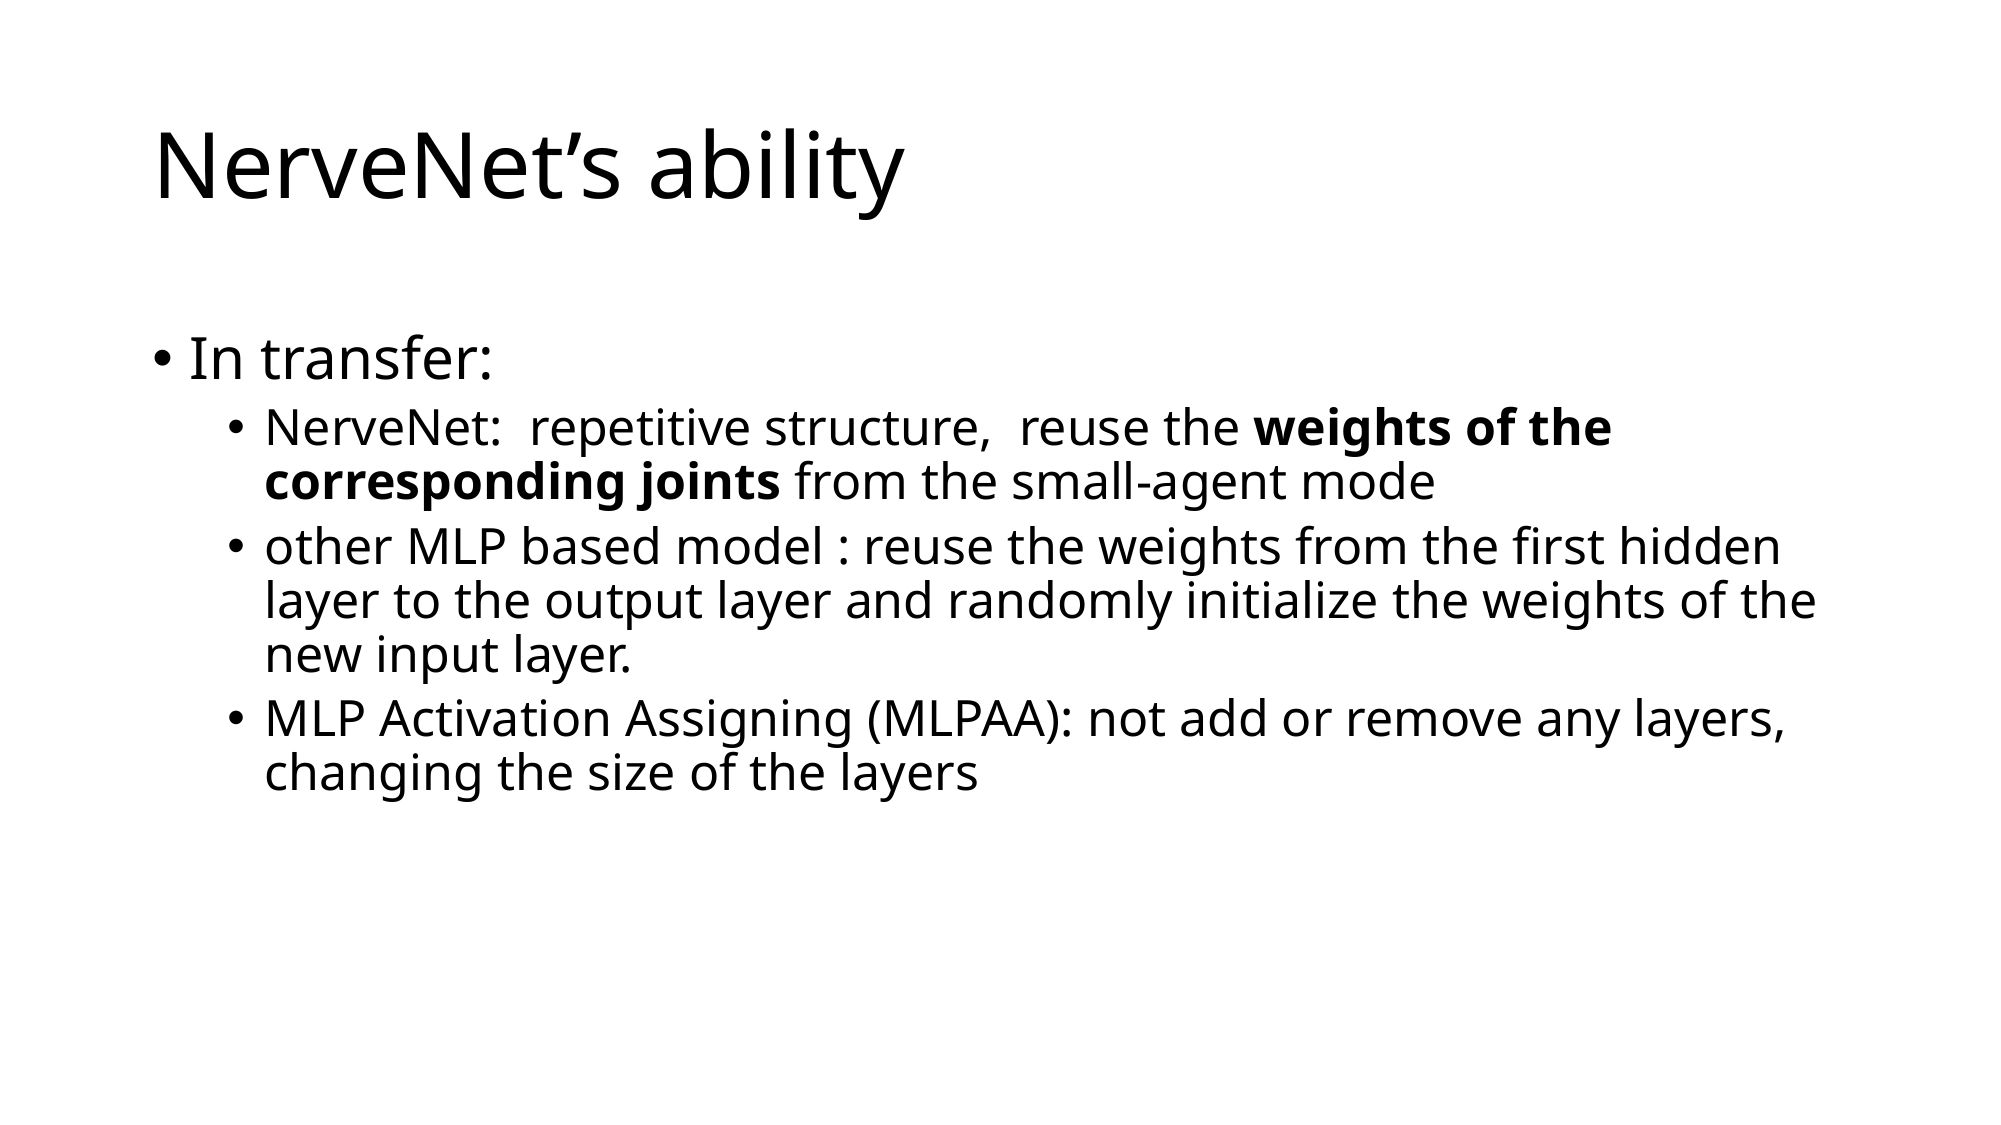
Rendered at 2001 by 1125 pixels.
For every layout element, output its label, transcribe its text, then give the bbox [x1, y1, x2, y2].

title NerveNet’s ability [137, 59, 1863, 278]
list In transfer: NerveNet: repetitive structure, reuse the weights of the corresponding joints from the small-agent mode other MLP based model : reuse the weights from the first hidden layer to the output layer and randomly initialize the weights of the new input layer. MLP Activation Assigning (MLPAA): not add or remove any layers, changing the size of the layers [137, 321, 1906, 1036]
